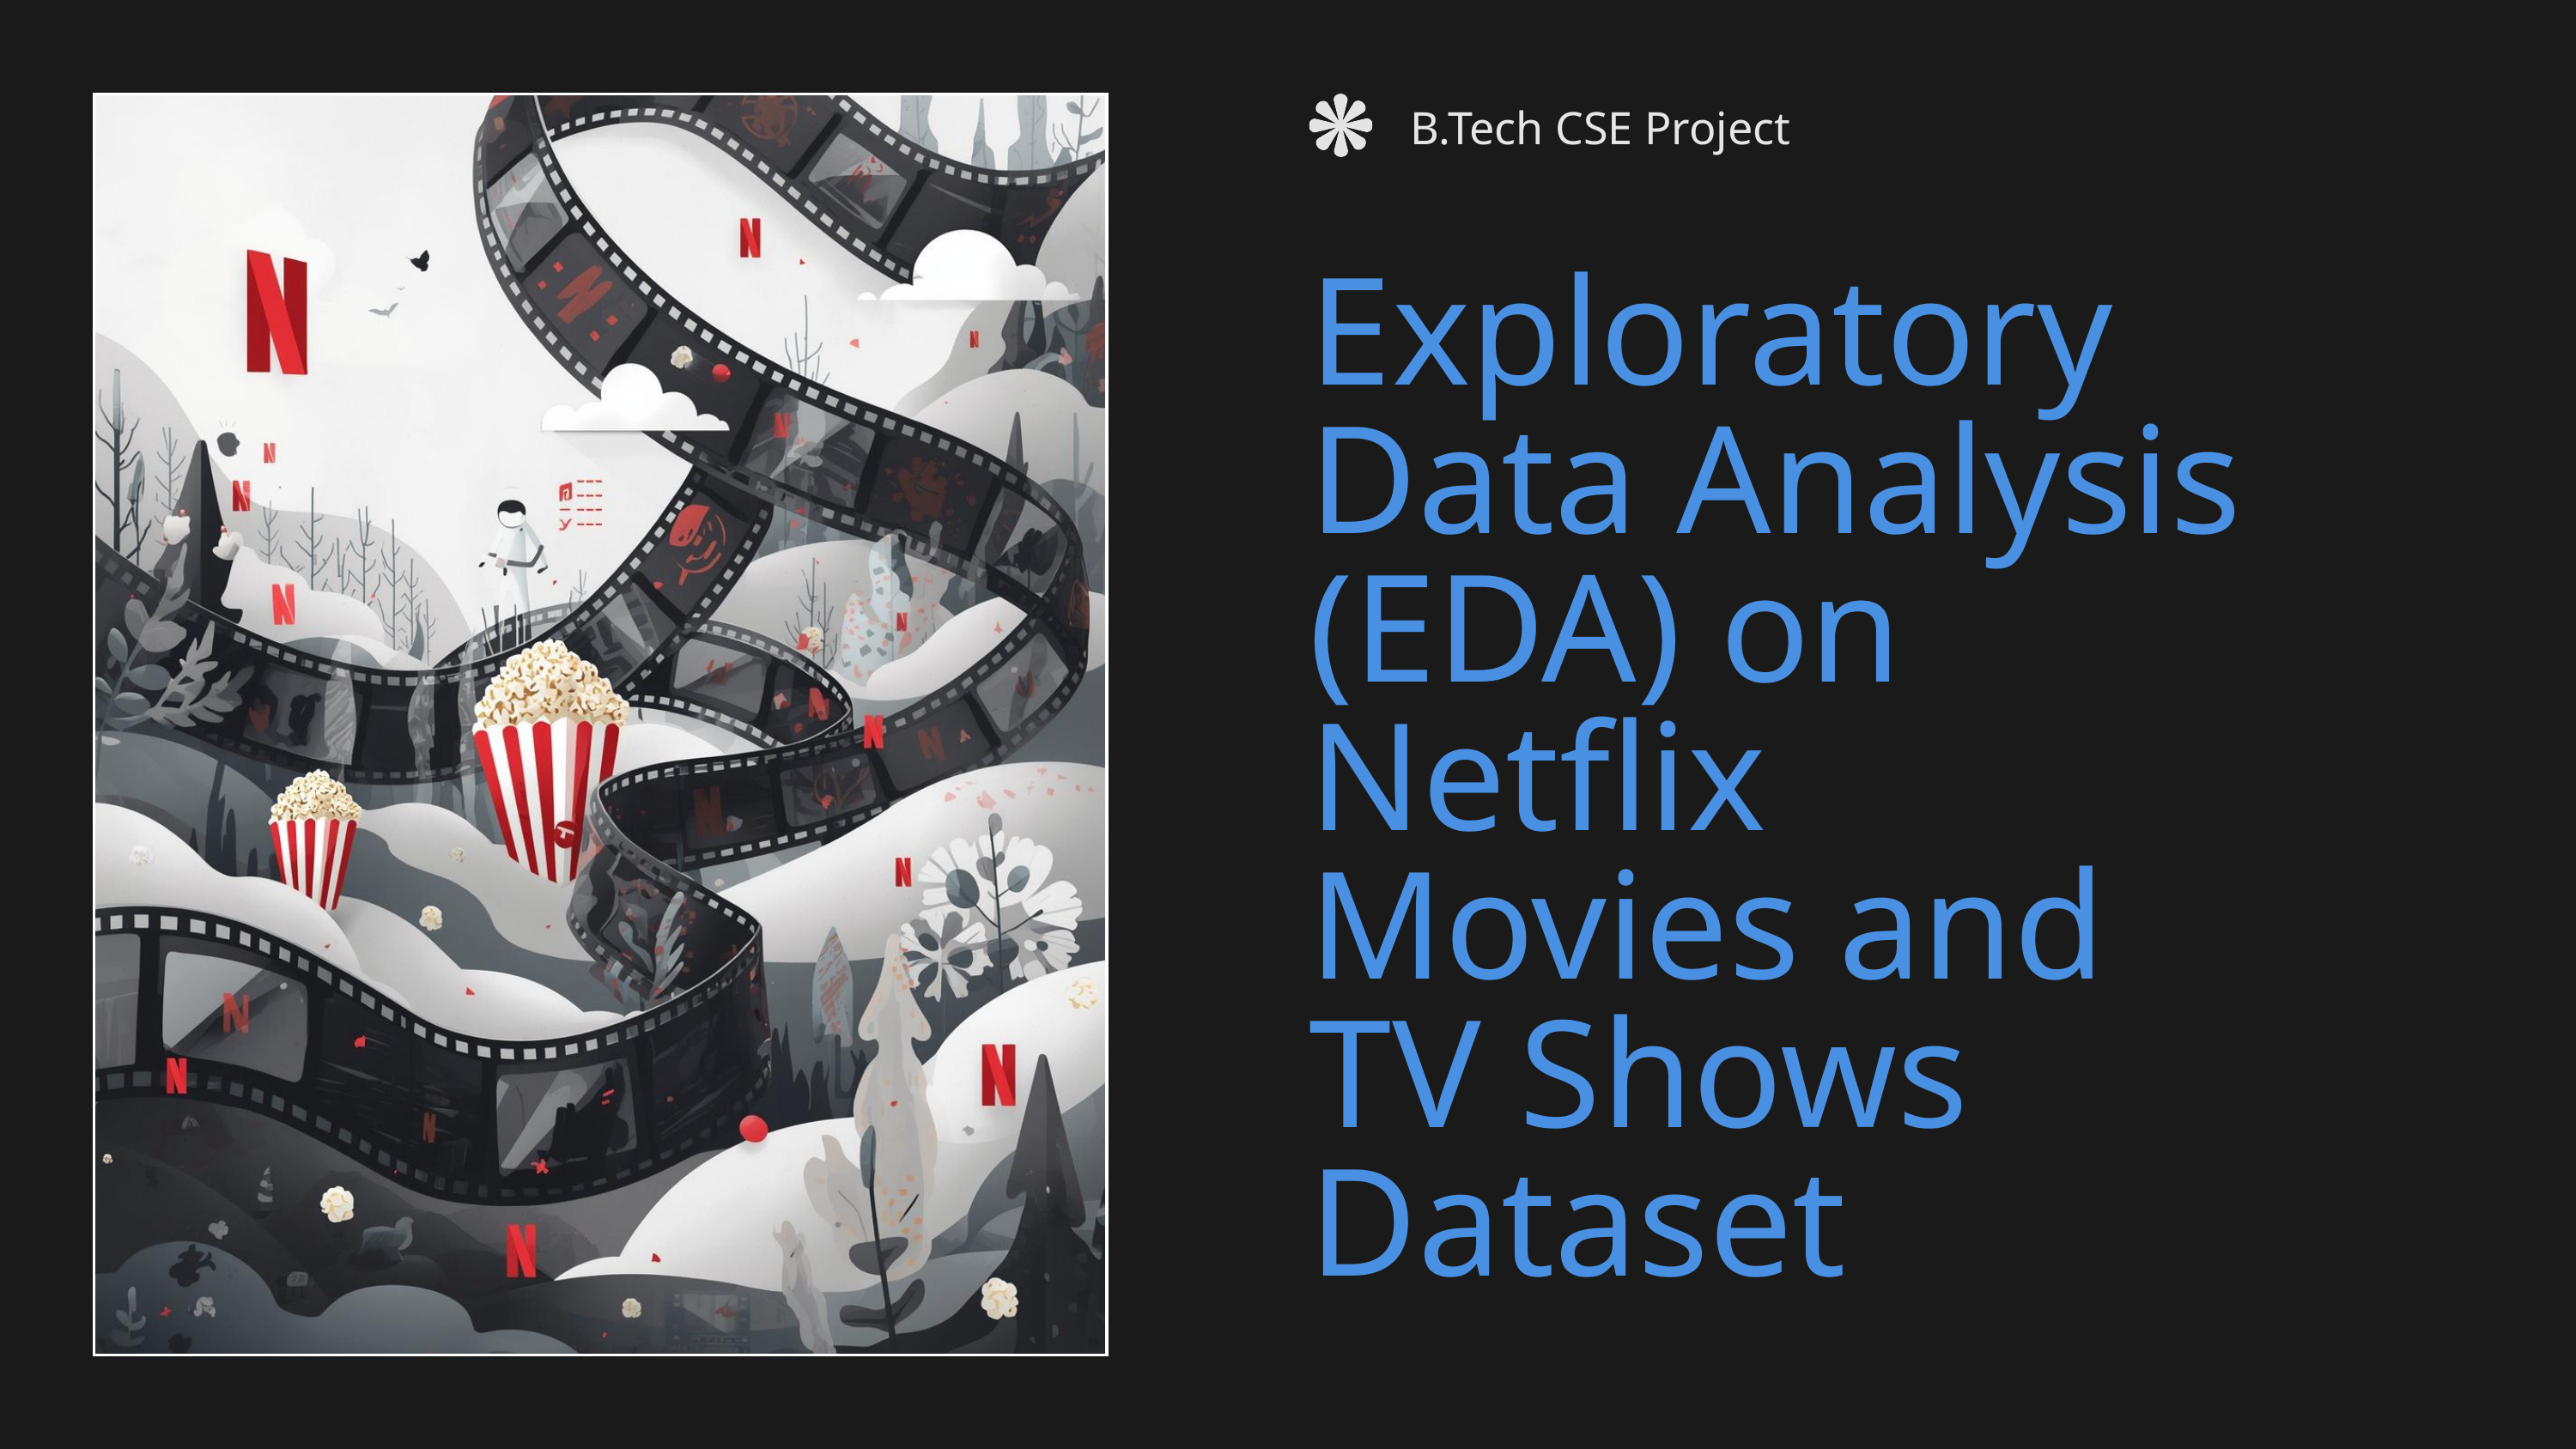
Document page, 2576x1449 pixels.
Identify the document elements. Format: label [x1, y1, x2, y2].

text_box [94, 94, 1108, 1355]
text_box [1309, 94, 2083, 157]
text_box [1309, 249, 2265, 1379]
